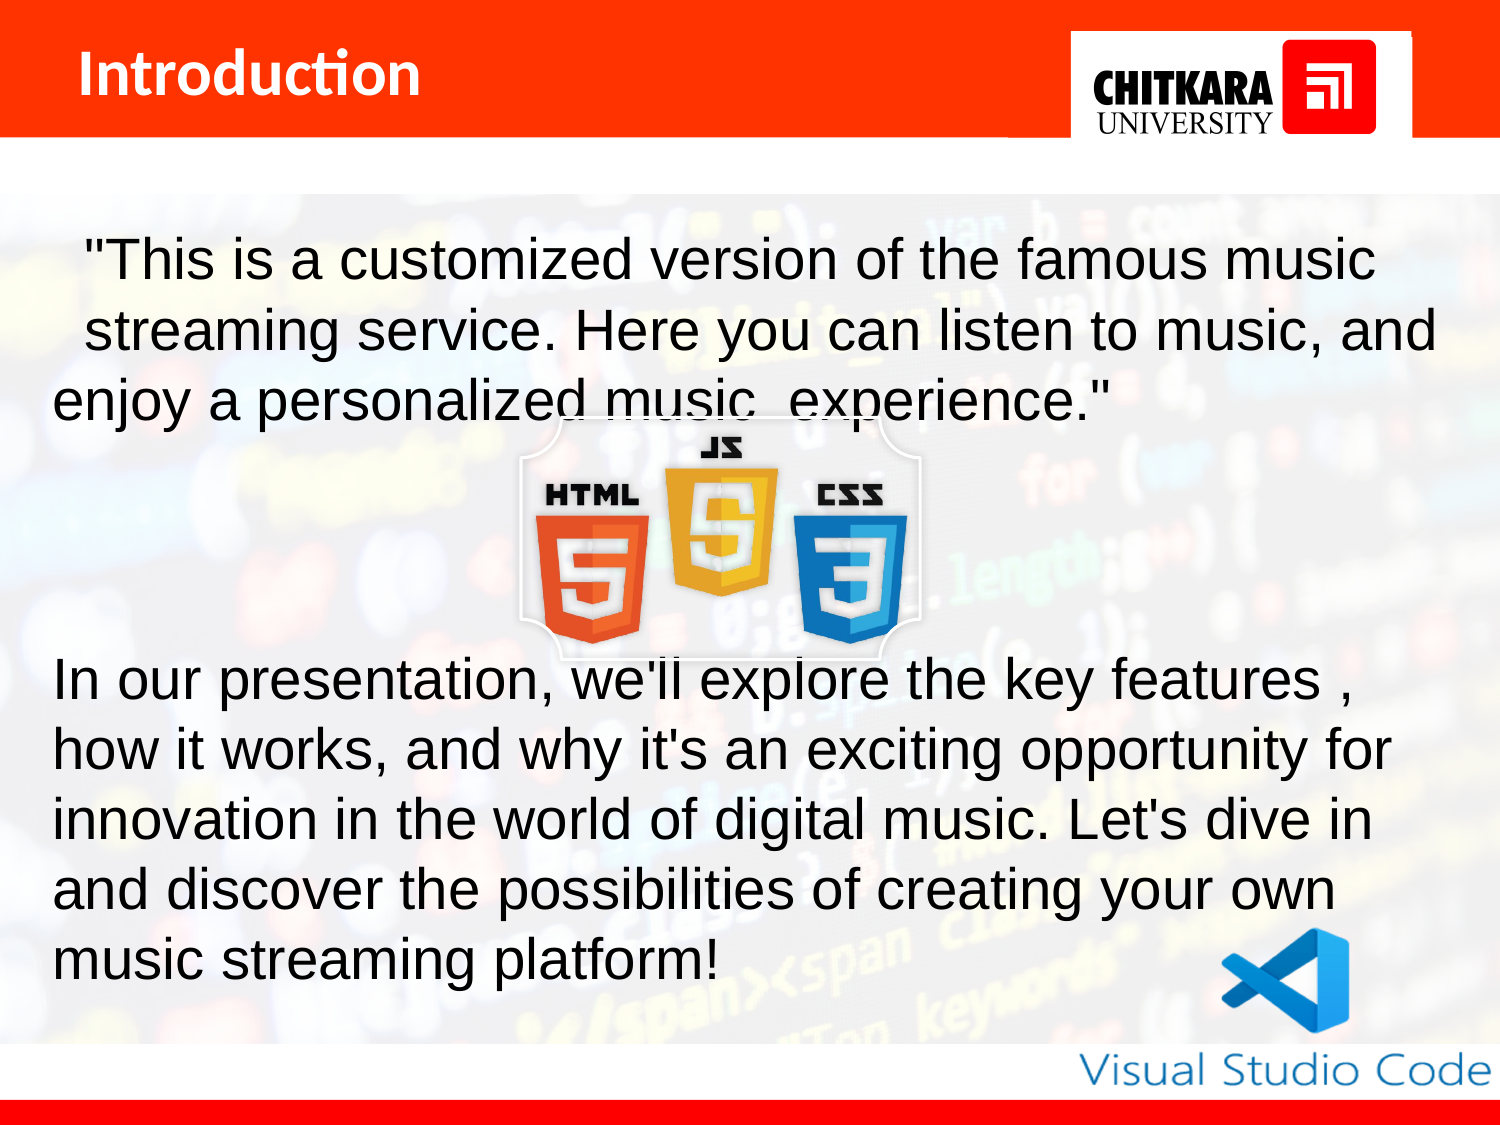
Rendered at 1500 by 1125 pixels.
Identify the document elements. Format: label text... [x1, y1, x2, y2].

picture [0, 193, 1500, 1095]
title Introduction [62, 0, 1063, 138]
picture [1074, 37, 1391, 138]
